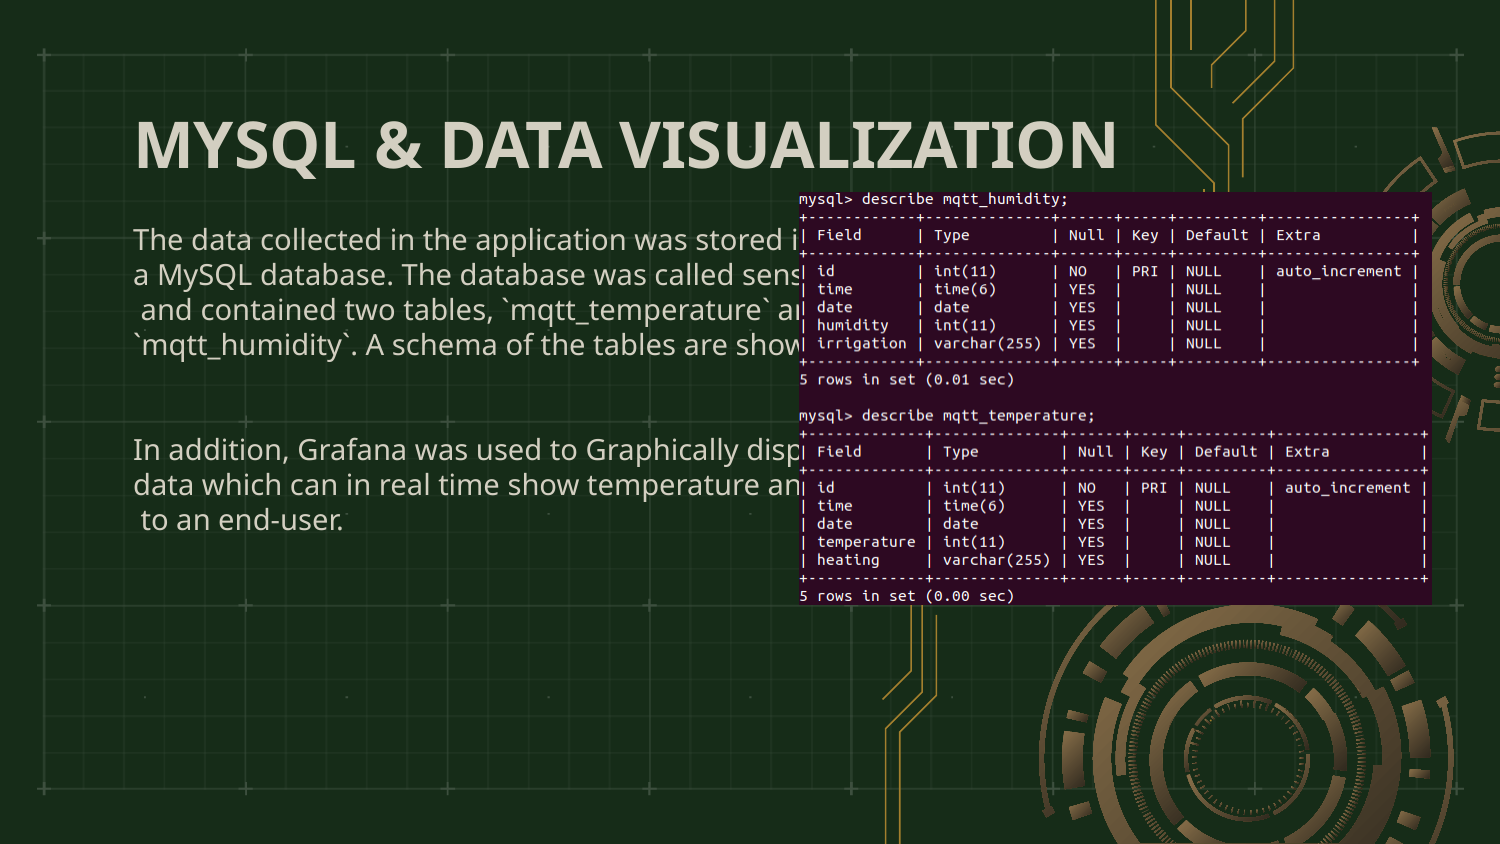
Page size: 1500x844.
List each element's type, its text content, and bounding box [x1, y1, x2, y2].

title MYSQL & DATA VISUALIZATION [118, 88, 1382, 193]
picture [799, 192, 1433, 605]
subtitle The data collected in the application was stored in a MySQL database. The database was called sensors and contained two tables, `mqtt_temperature` and `mqtt_humidity`. A schema of the tables are shown below. In addition, Grafana was used to Graphically display the data which can in real time show temperature and humidity to an end-user. [118, 206, 1300, 795]
